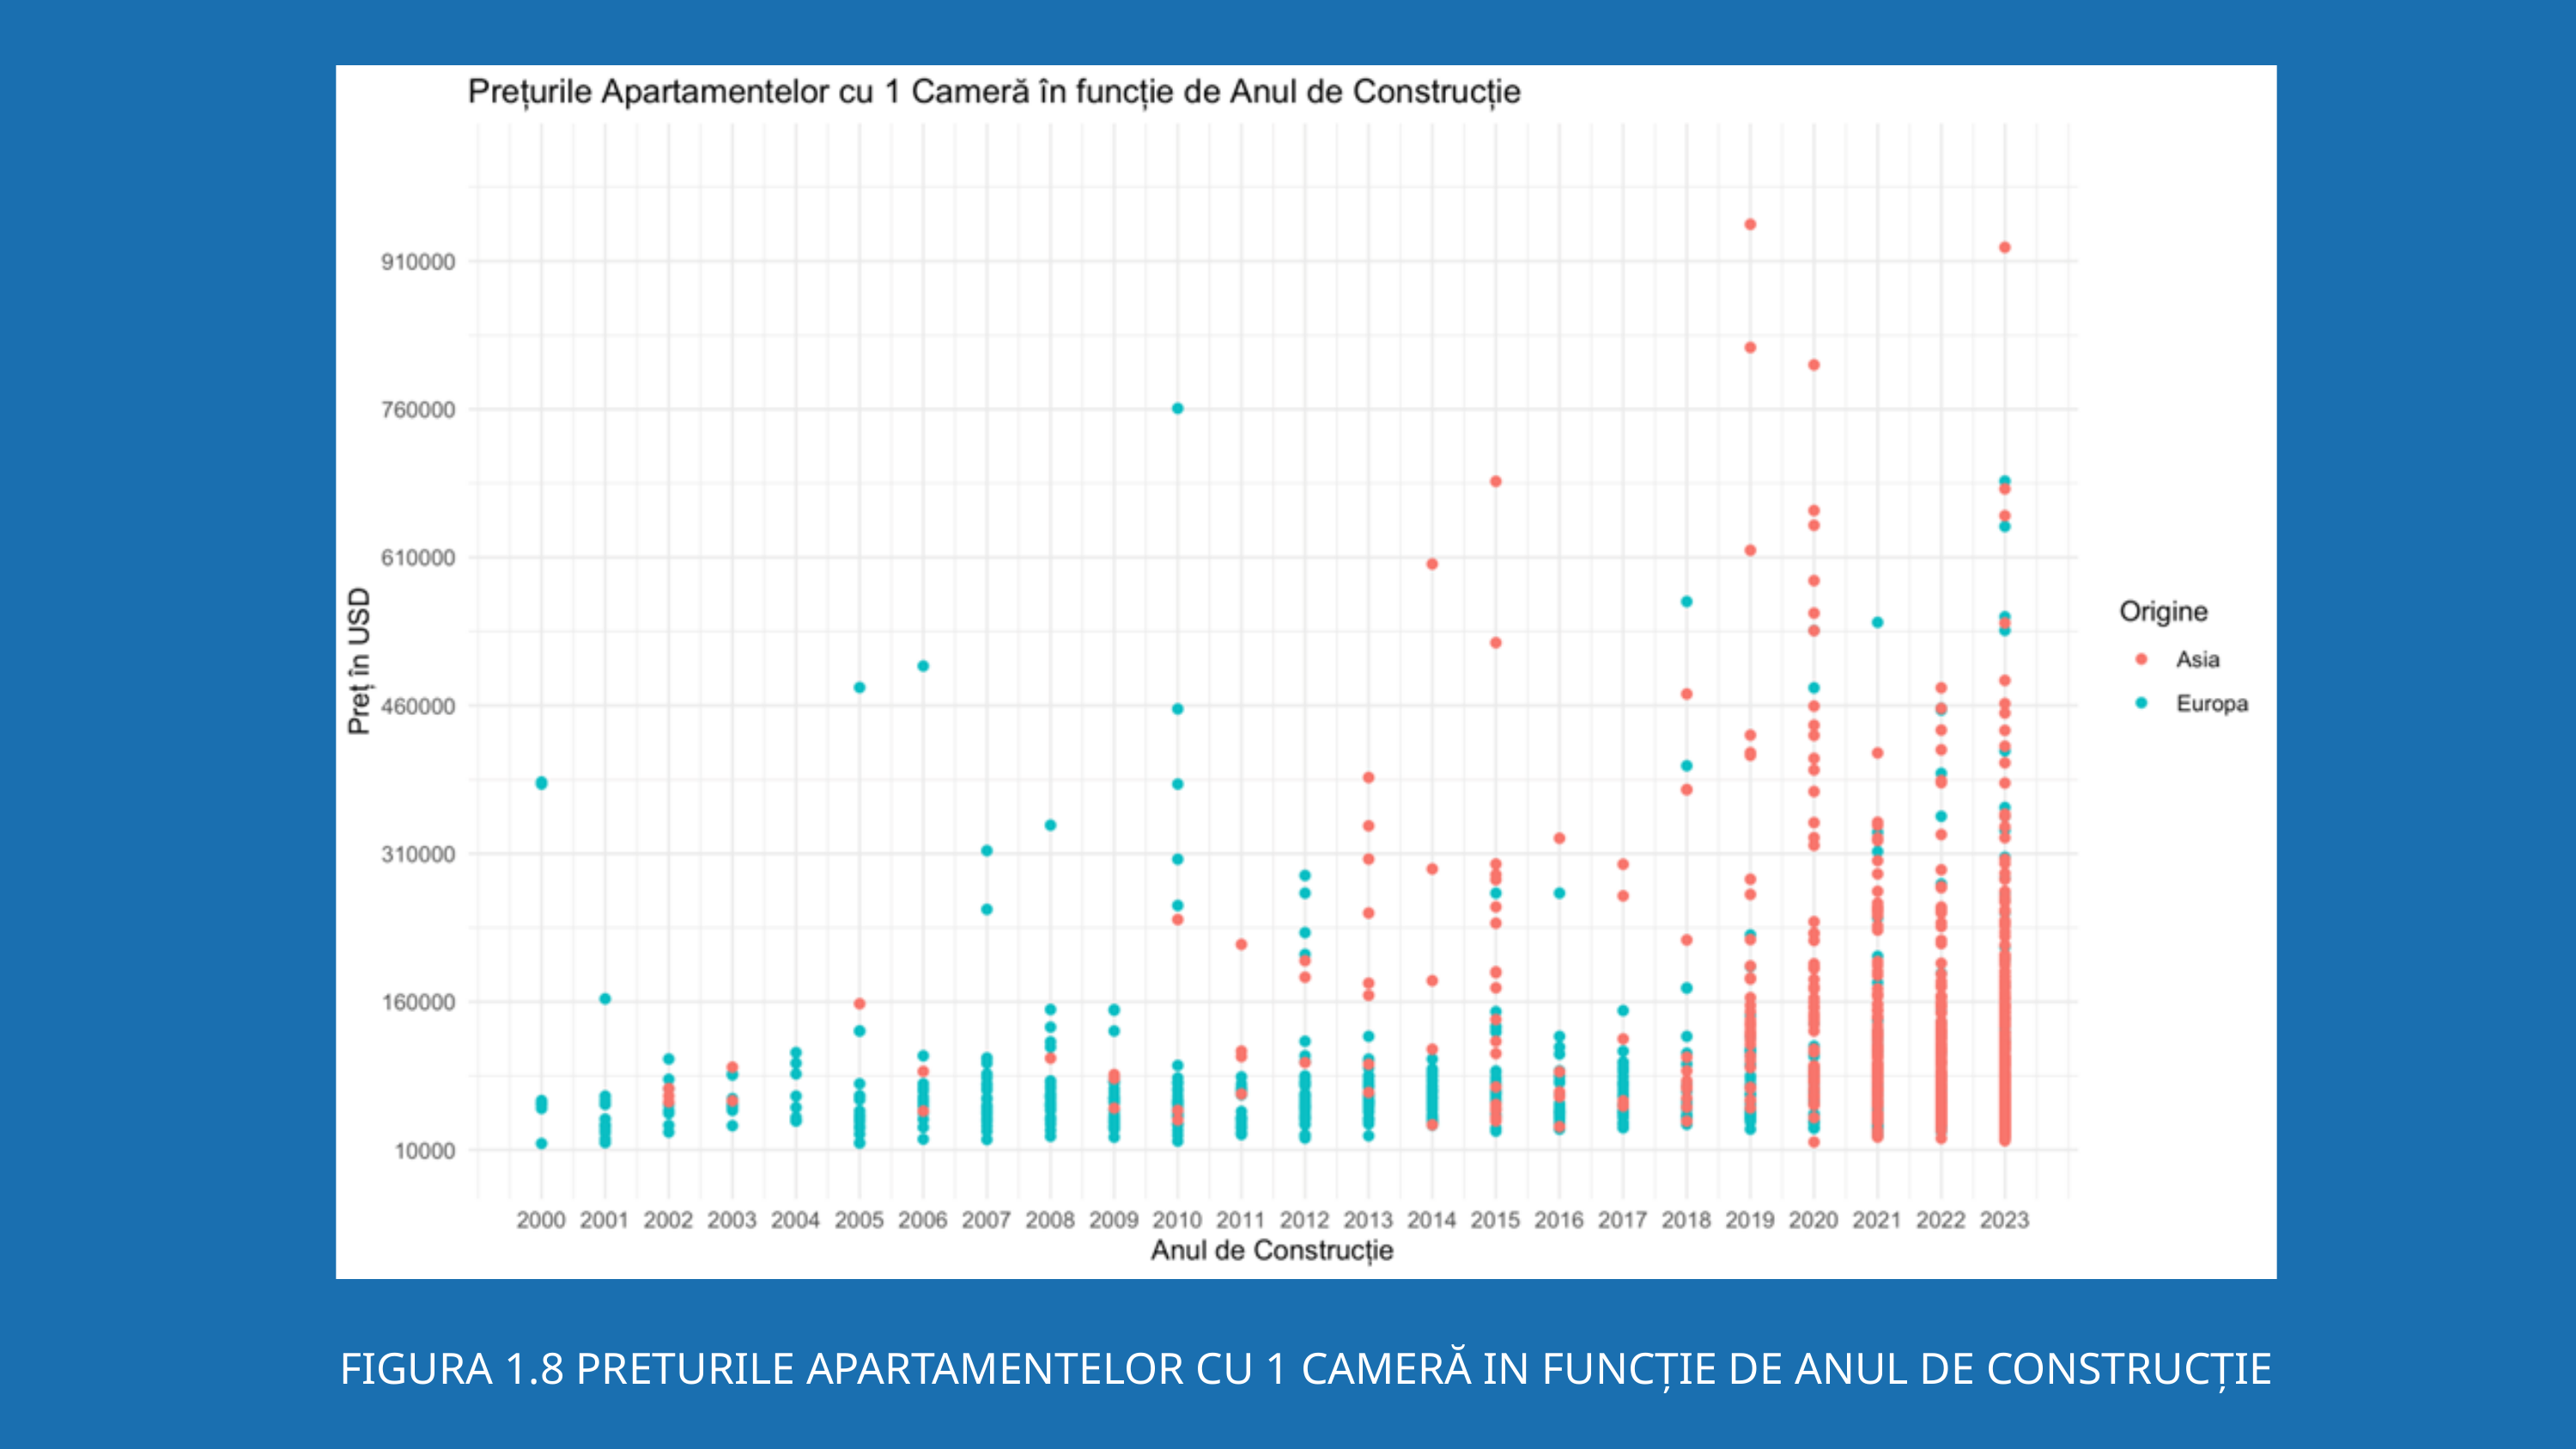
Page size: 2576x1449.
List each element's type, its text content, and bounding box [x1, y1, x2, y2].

text_box [336, 65, 2277, 1279]
text_box FIGURA 1.8 PRETURILE APARTAMENTELOR CU 1 CAMERĂ IN FUNCȚIE DE ANUL DE CONSTRUCȚIE [260, 1332, 2353, 1393]
